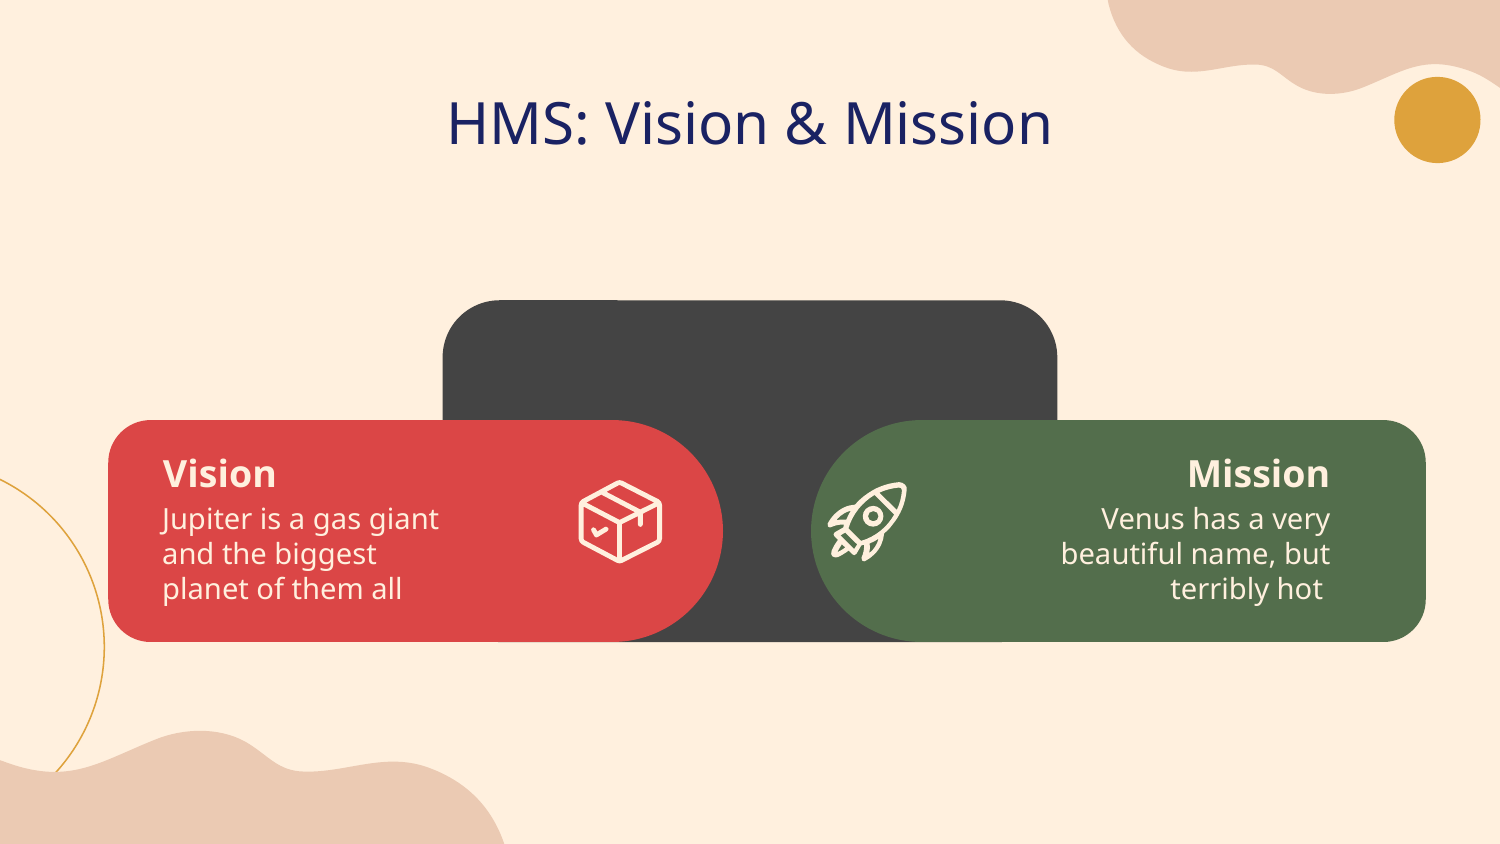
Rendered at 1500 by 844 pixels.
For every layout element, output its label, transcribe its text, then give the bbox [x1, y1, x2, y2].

title HMS: Vision & Mission [116, 71, 1383, 166]
text_box Mission [1036, 435, 1346, 485]
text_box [826, 481, 908, 562]
text_box [442, 300, 1058, 643]
text_box Vision [147, 435, 458, 494]
text_box Jupiter is a gas giant and the biggest planet of them all [147, 485, 485, 611]
text_box Venus has a very beautiful name, but terribly hot [1008, 485, 1346, 611]
text_box [811, 420, 1426, 642]
text_box [108, 420, 724, 642]
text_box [578, 479, 663, 564]
